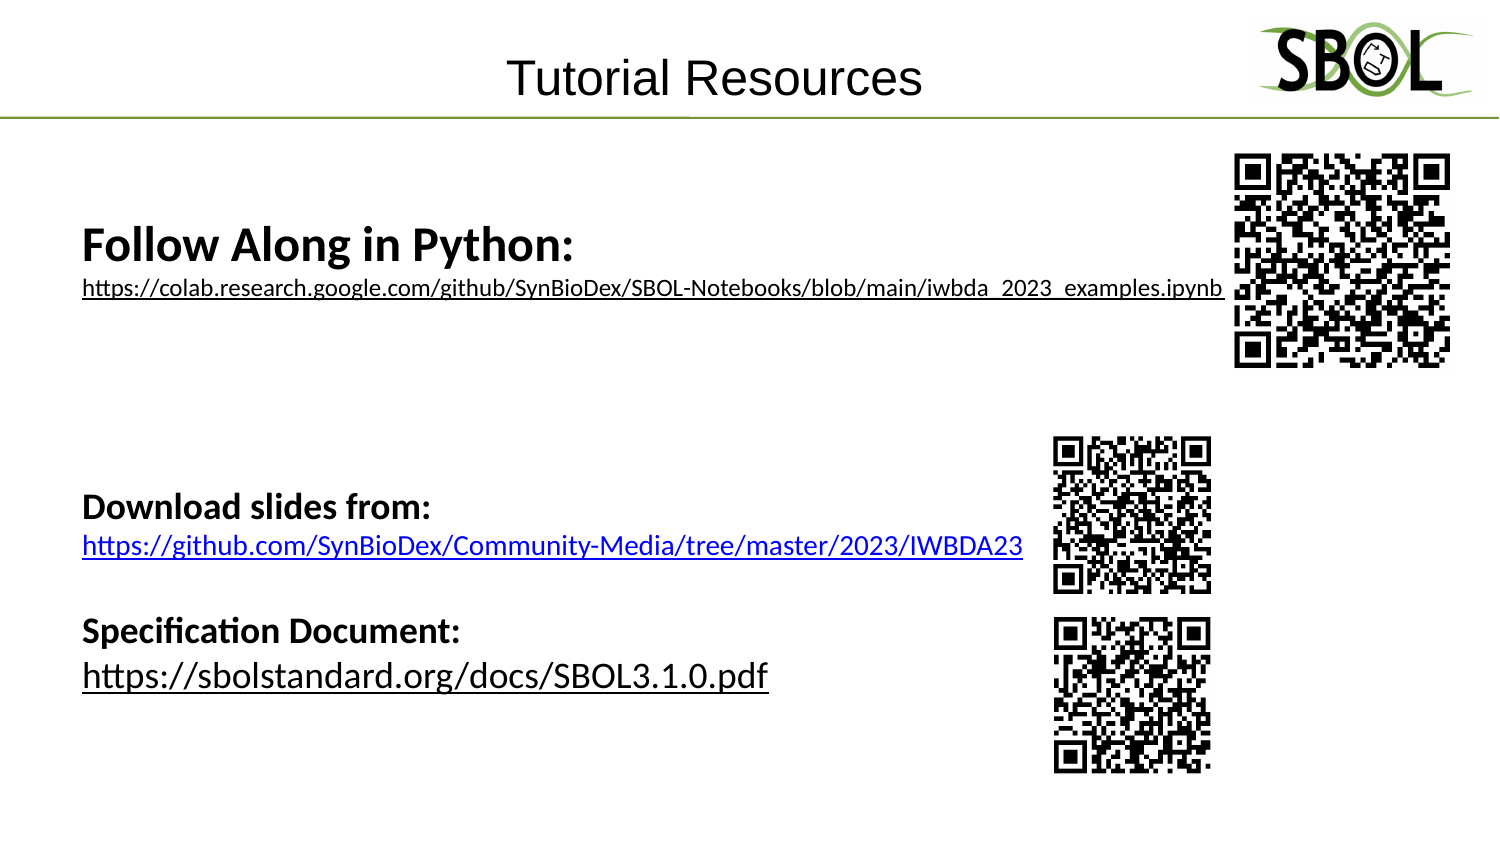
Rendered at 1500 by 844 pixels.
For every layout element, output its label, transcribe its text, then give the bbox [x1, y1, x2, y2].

picture [1049, 432, 1215, 598]
picture [1049, 612, 1215, 779]
picture [1229, 147, 1455, 374]
picture [1248, 13, 1488, 105]
text_box Follow Along in Python: https://colab.research.google.com/github/SynBioDex/SBOL-Notebooks/blob/main/iwbda_2023_examples.ipynb Download slides from: https://github.com/SynBioDex/Community-Media/tree/master/2023/IWBDA23 Specification Document: https://sbolstandard.org/docs/SBOL3.1.0.pdf [67, 204, 1275, 704]
title Tutorial Resources [39, 33, 1390, 118]
